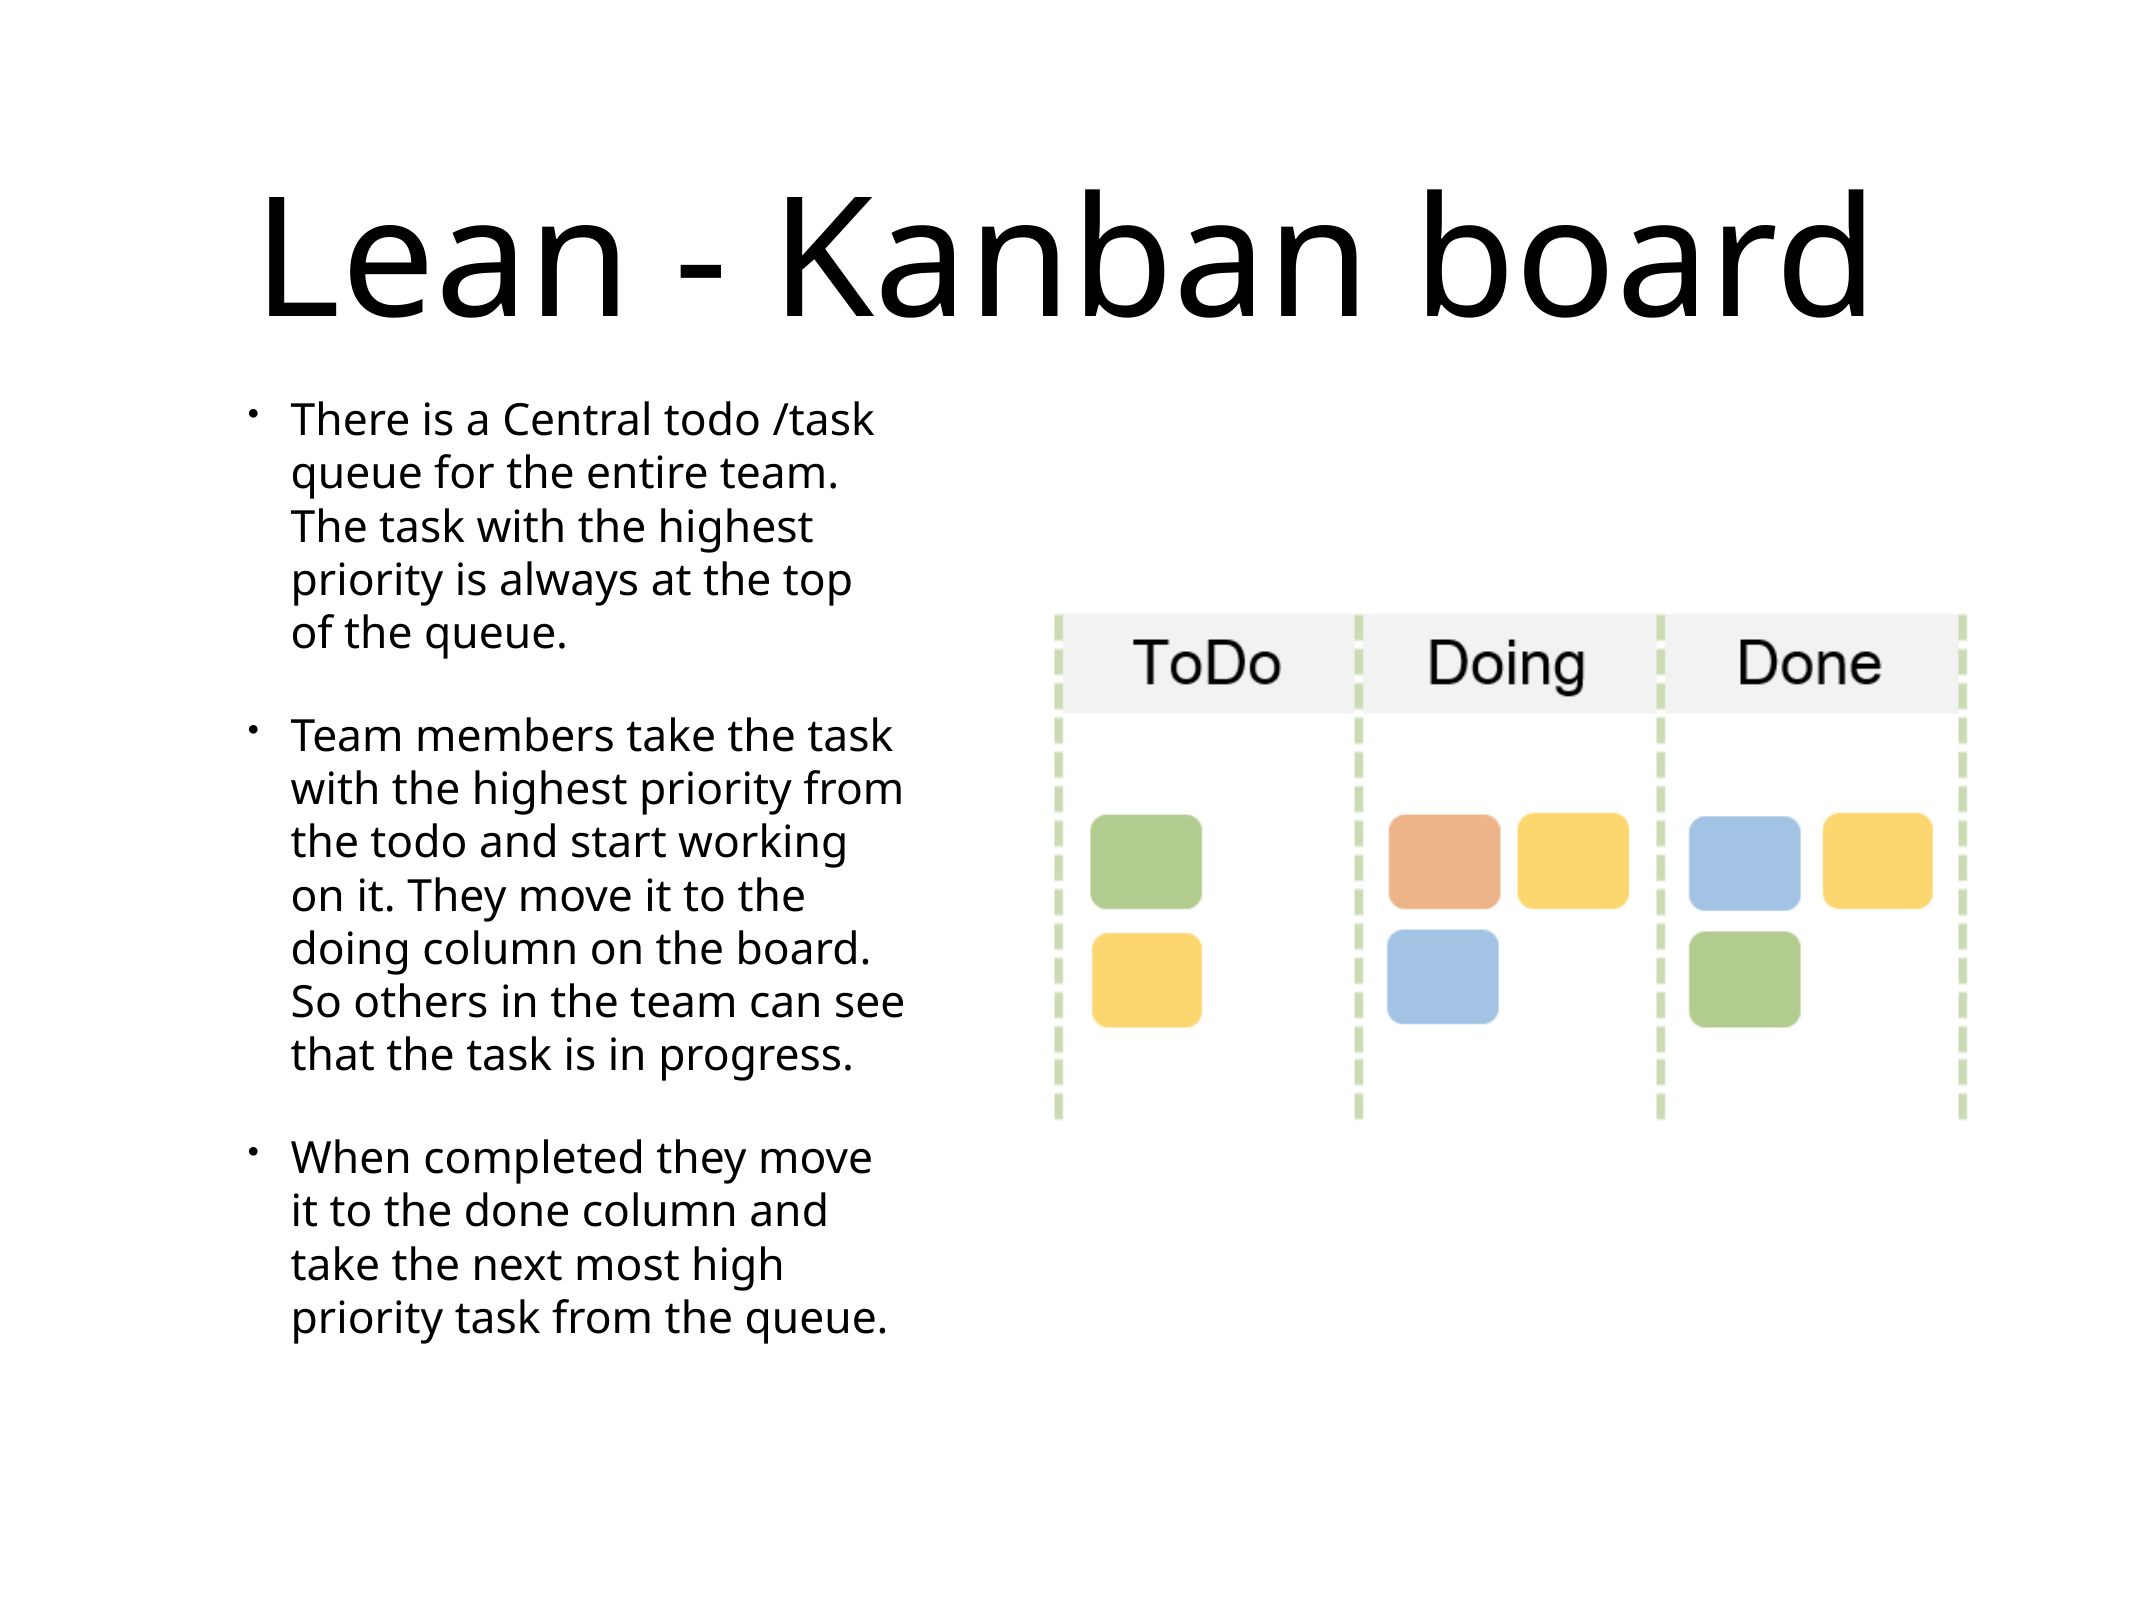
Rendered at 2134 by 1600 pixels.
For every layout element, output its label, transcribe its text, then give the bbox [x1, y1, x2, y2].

picture [1005, 573, 2024, 1160]
text_box There is a Central todo /task queue for the entire team. The task with the highest priority is always at the top of the queue. Team members take the task with the highest priority from the todo and start working on it. They move it to the doing column on the board. So others in the team can see that the task is in progress. When completed they move it to the done column and take the next most high priority task from the queue. [239, 428, 916, 1383]
title Lean - Kanban board [155, 72, 1978, 428]
